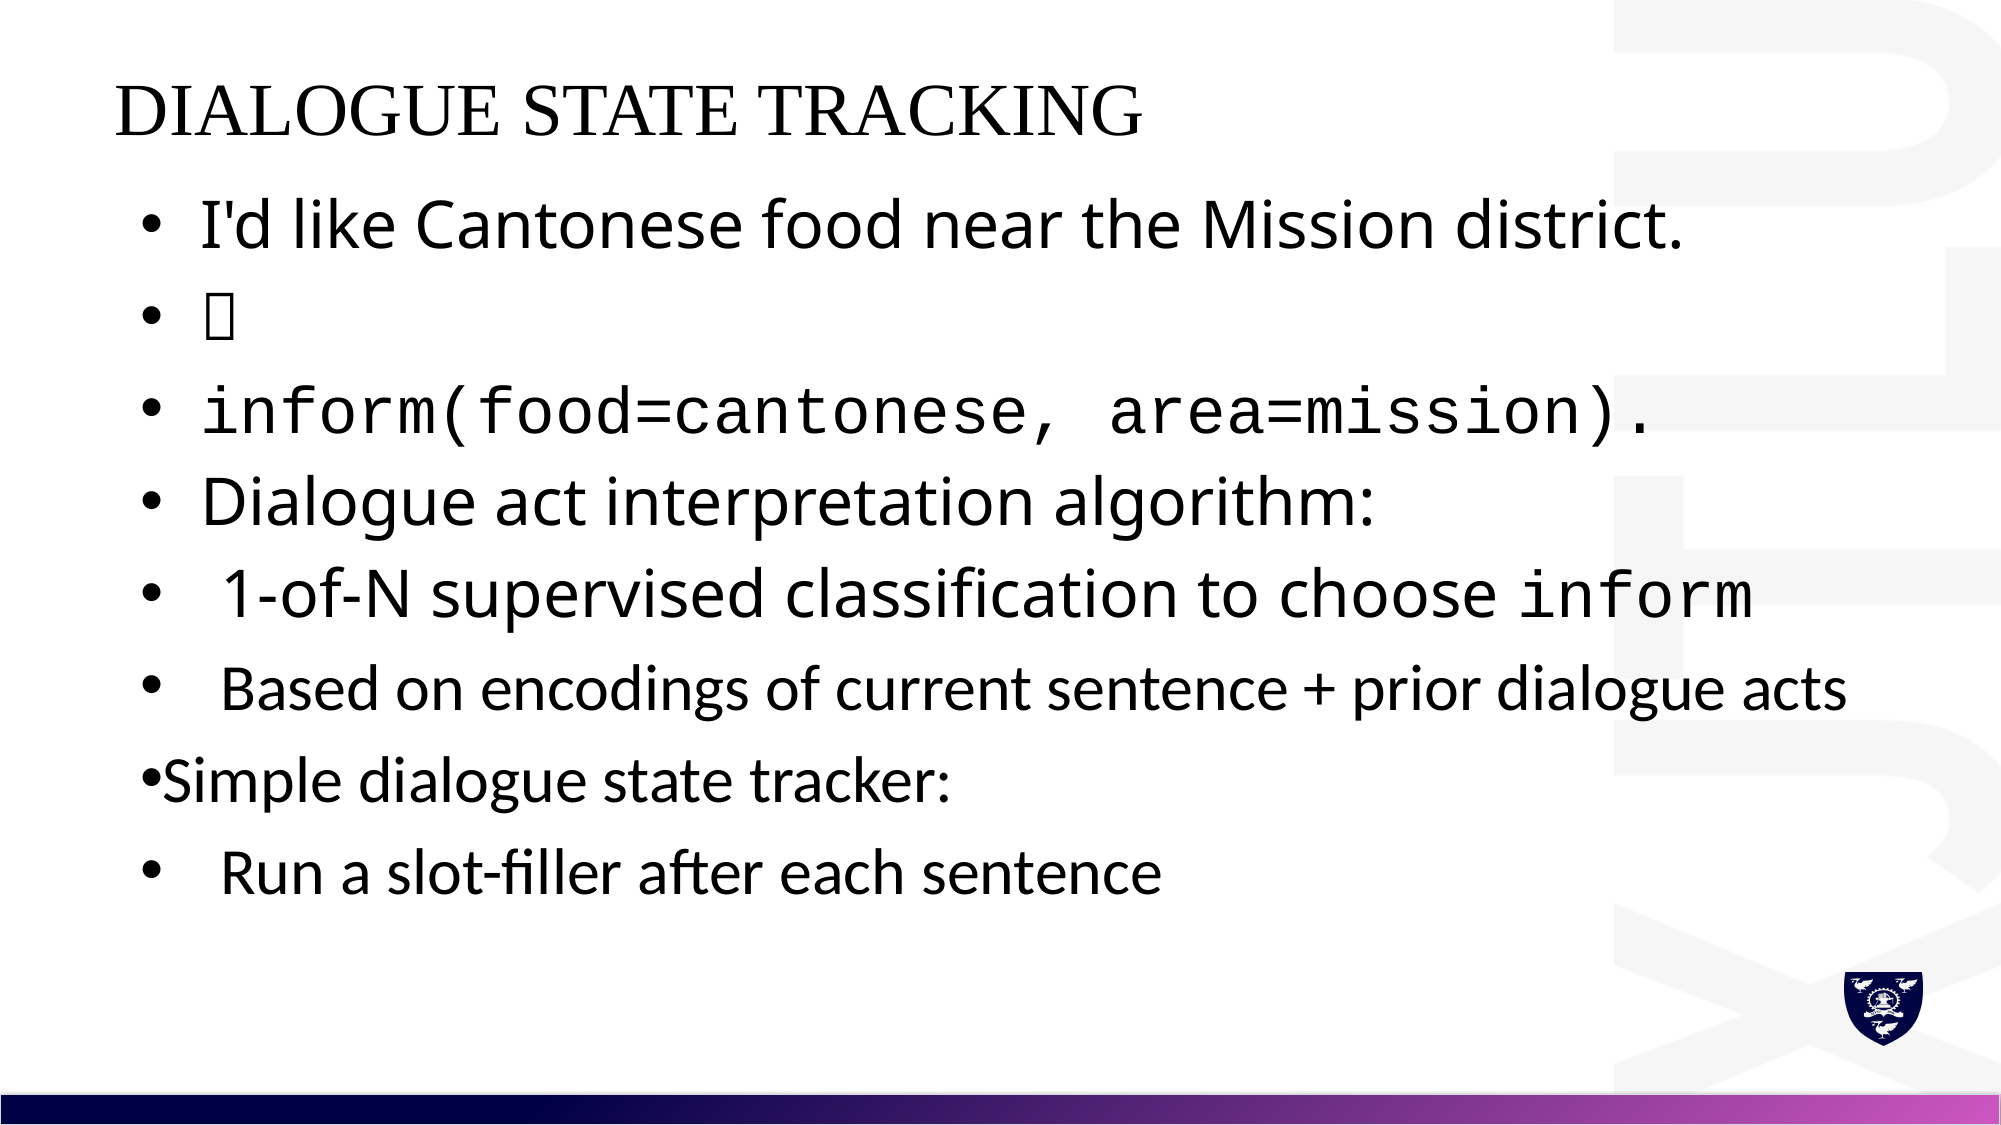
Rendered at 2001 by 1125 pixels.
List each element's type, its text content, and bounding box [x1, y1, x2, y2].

picture [1844, 972, 1923, 1046]
list I'd like Cantonese food near the Mission district.  inform(food=cantonese, area=mission). Dialogue act interpretation algorithm: 1-of-N supervised classification to choose inform Based on encodings of current sentence + prior dialogue acts Simple dialogue state tracker: Run a slot-filler after each sentence [125, 174, 1870, 925]
title Dialogue state tracking [99, 46, 1923, 165]
